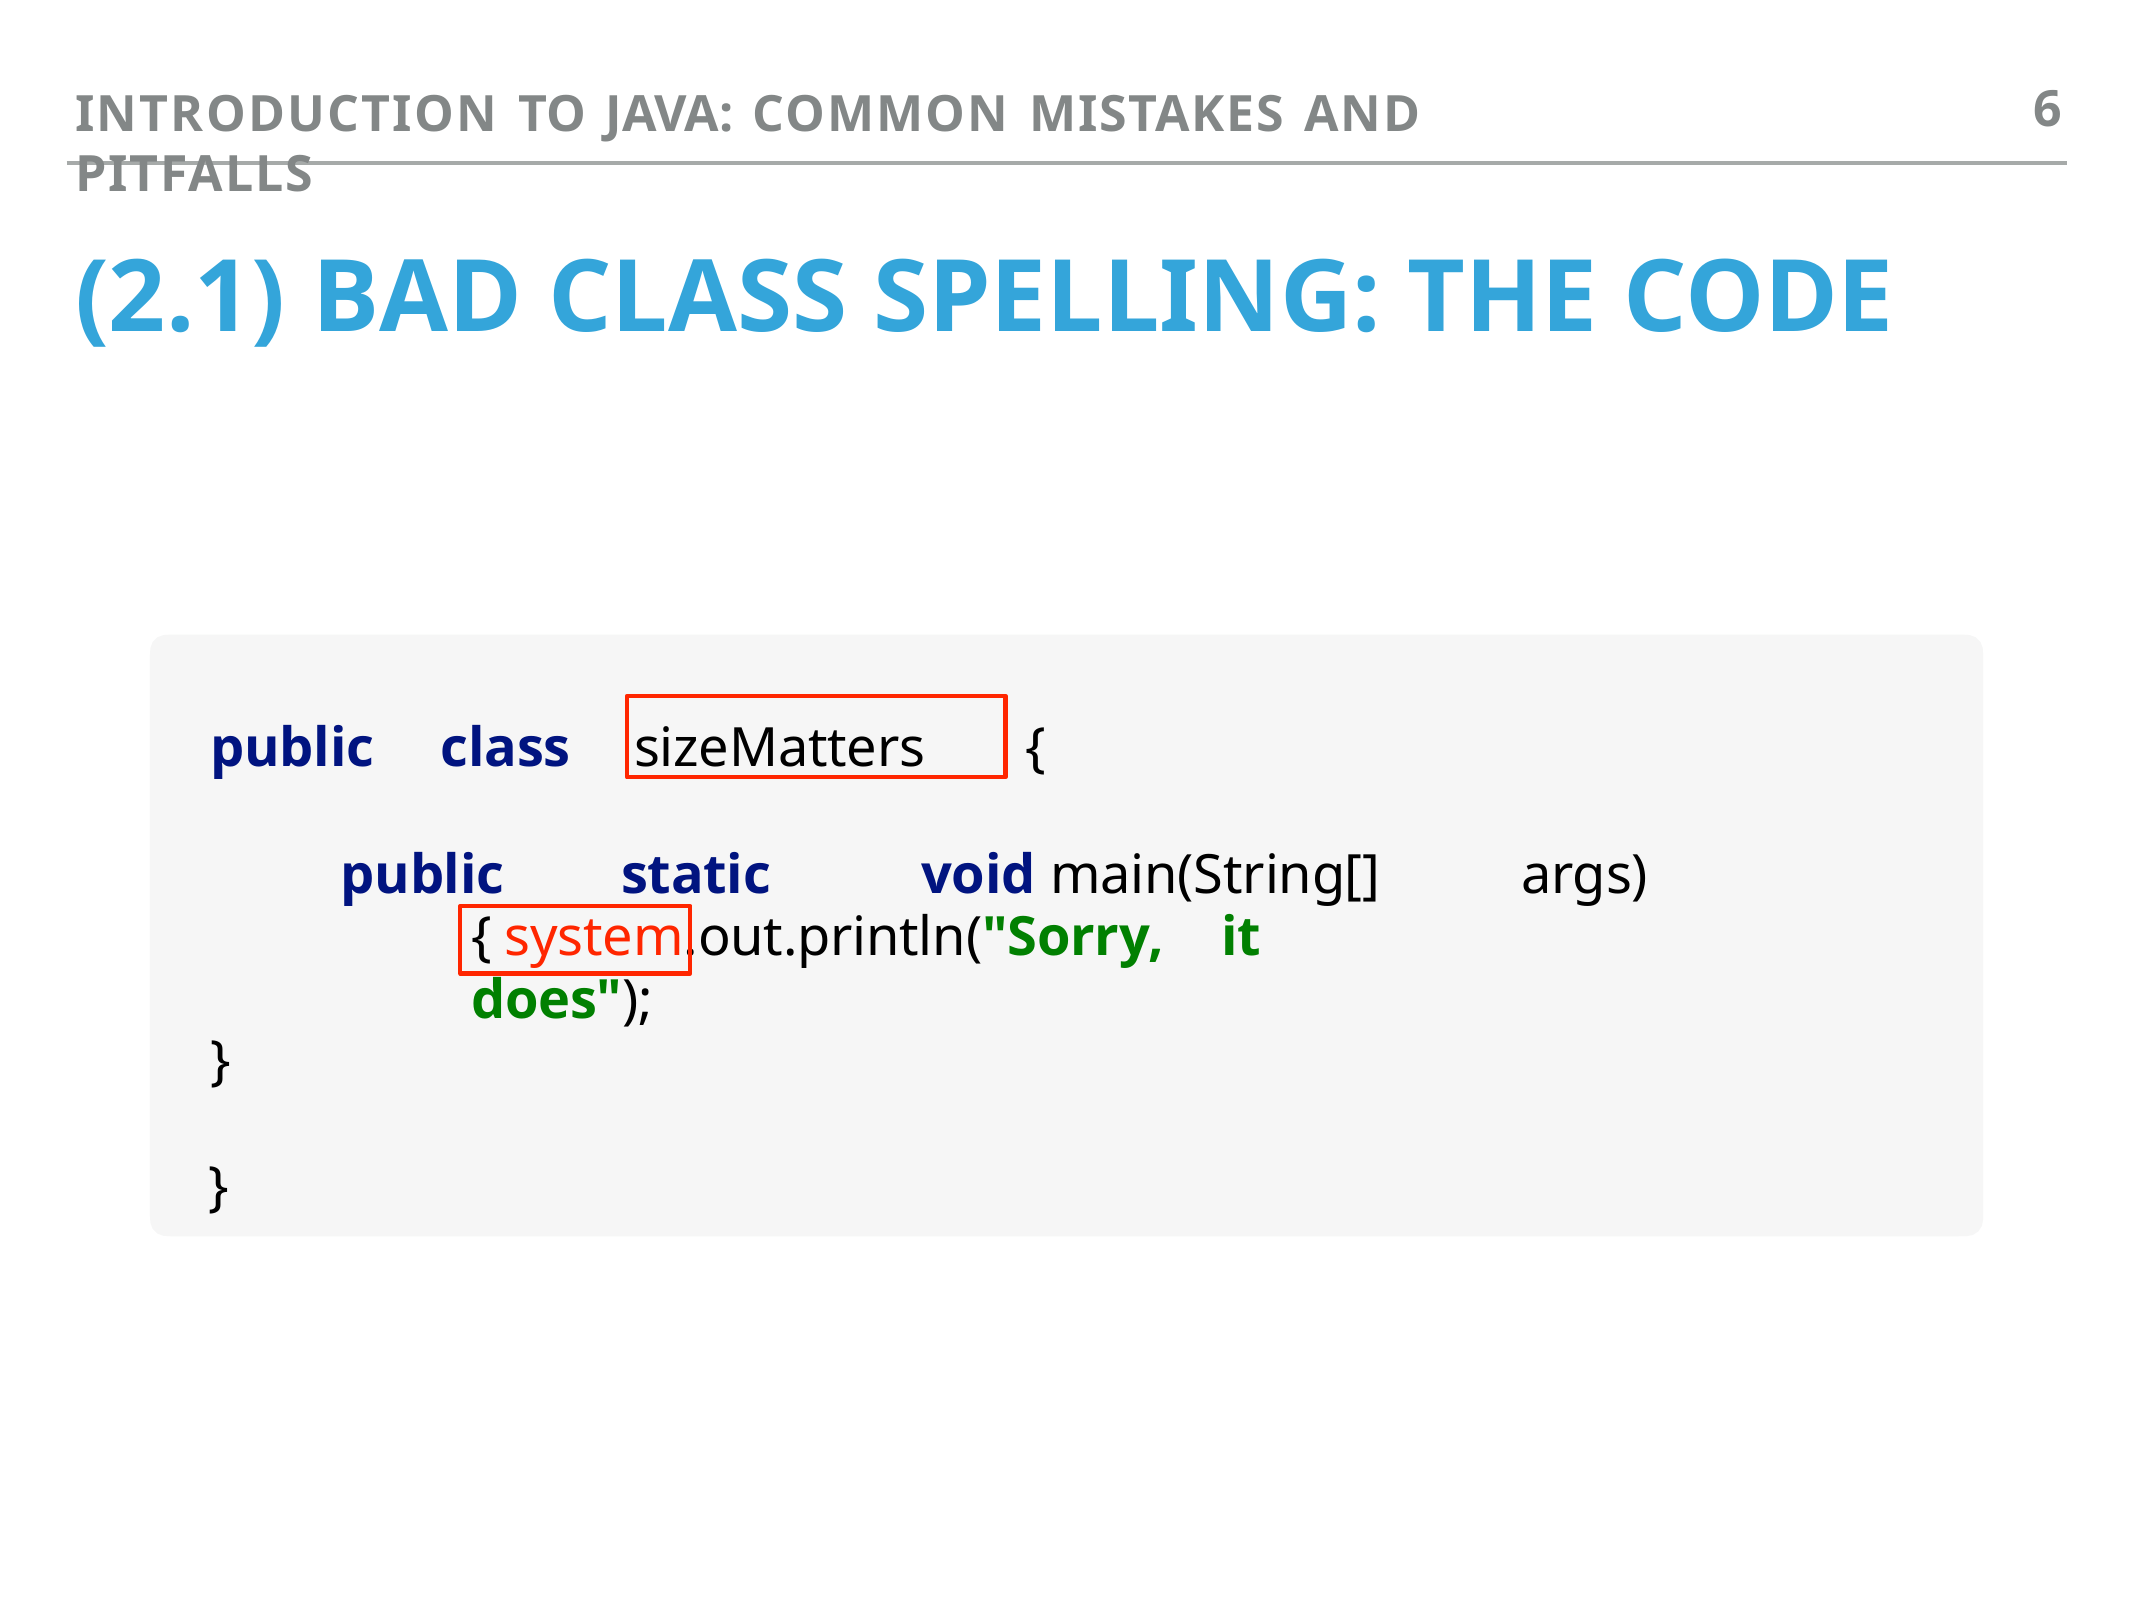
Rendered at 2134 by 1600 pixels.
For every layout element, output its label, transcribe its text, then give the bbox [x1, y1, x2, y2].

title (2.1) BAD CLASS SPELLING: THE CODE [72, 229, 2002, 499]
text_box 6 [2031, 74, 2060, 137]
text_box INTRODUCTION TO JAVA: COMMON MISTAKES AND PITFALLS [72, 79, 1495, 202]
text_box public static void main(String[] args) { system.out.println("Sorry, it does"); } } [208, 835, 1680, 1217]
text_box [149, 634, 1984, 1237]
text_box public class [208, 710, 604, 778]
text_box [460, 905, 691, 974]
text_box sizeMatters [627, 695, 1006, 778]
text_box { [1023, 710, 1061, 778]
